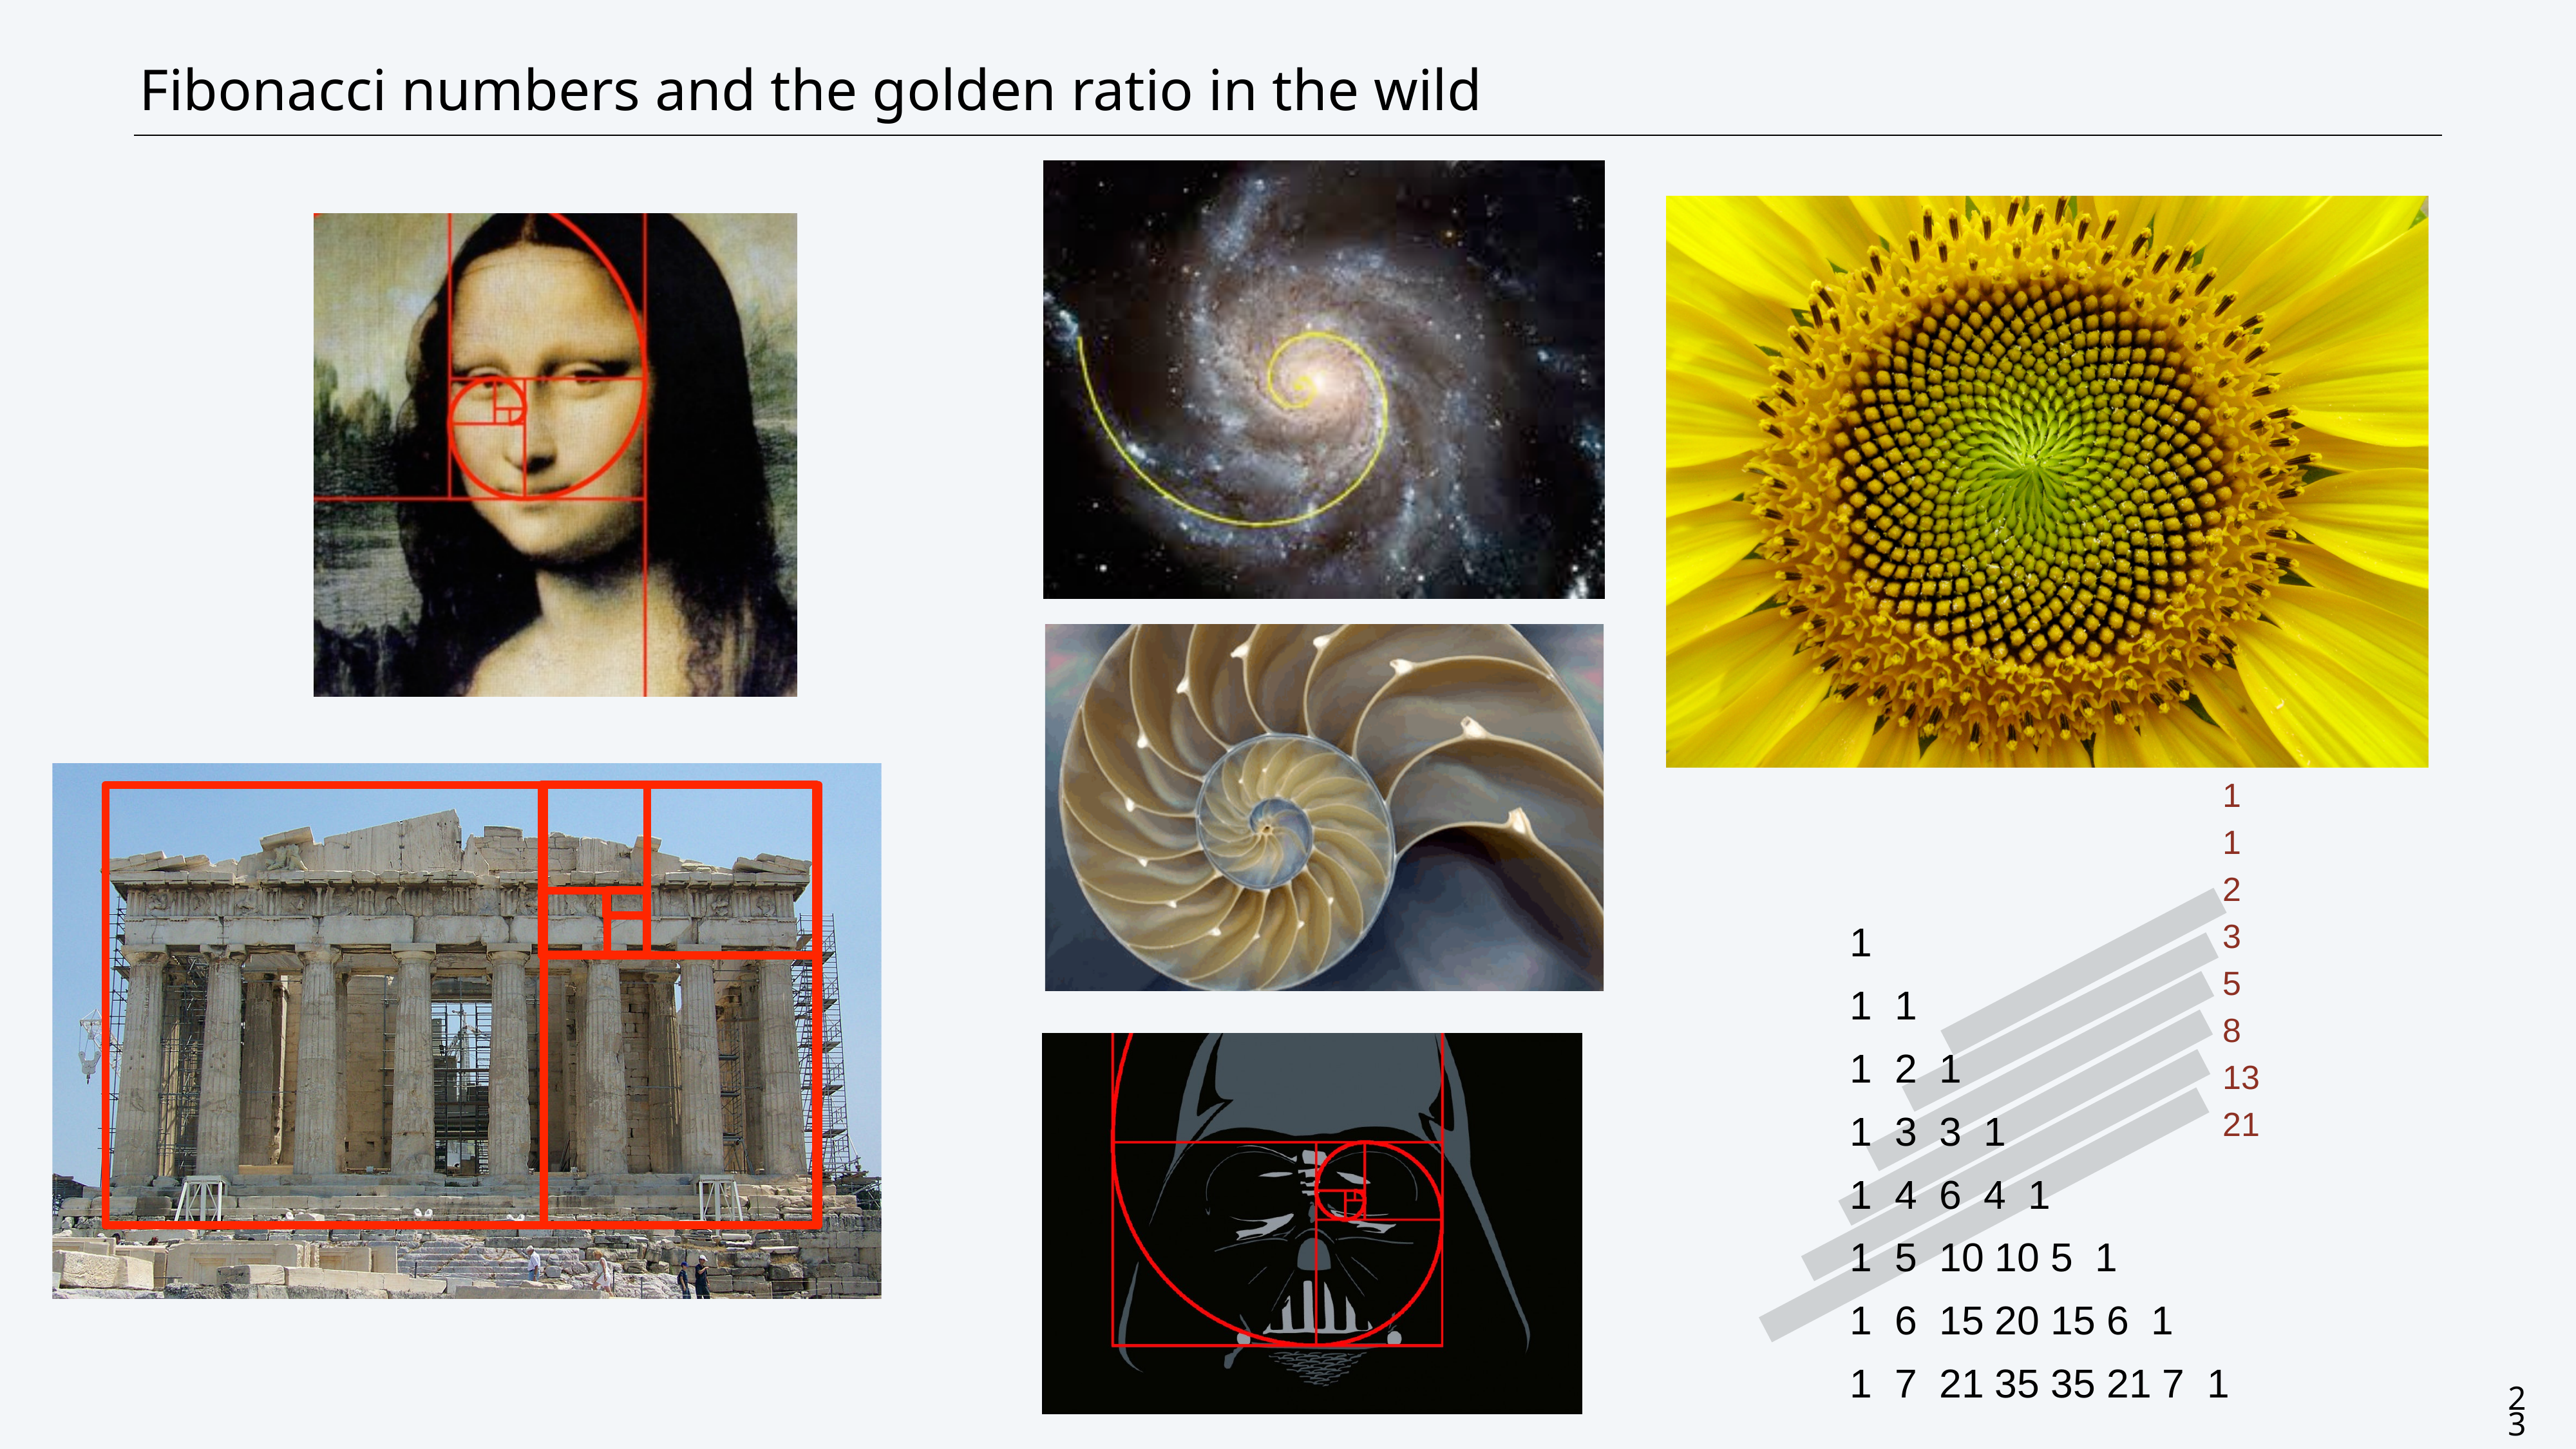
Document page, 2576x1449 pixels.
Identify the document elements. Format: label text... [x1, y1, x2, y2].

picture [52, 763, 882, 1299]
picture [1042, 1032, 1583, 1415]
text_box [1765, 764, 2271, 1449]
slide_number 23 [2503, 1379, 2546, 1426]
picture [1666, 195, 2429, 768]
picture [314, 213, 797, 697]
picture [1043, 160, 1605, 599]
picture [1045, 624, 1604, 991]
title Fibonacci numbers and the golden ratio in the wild [133, 39, 2320, 136]
